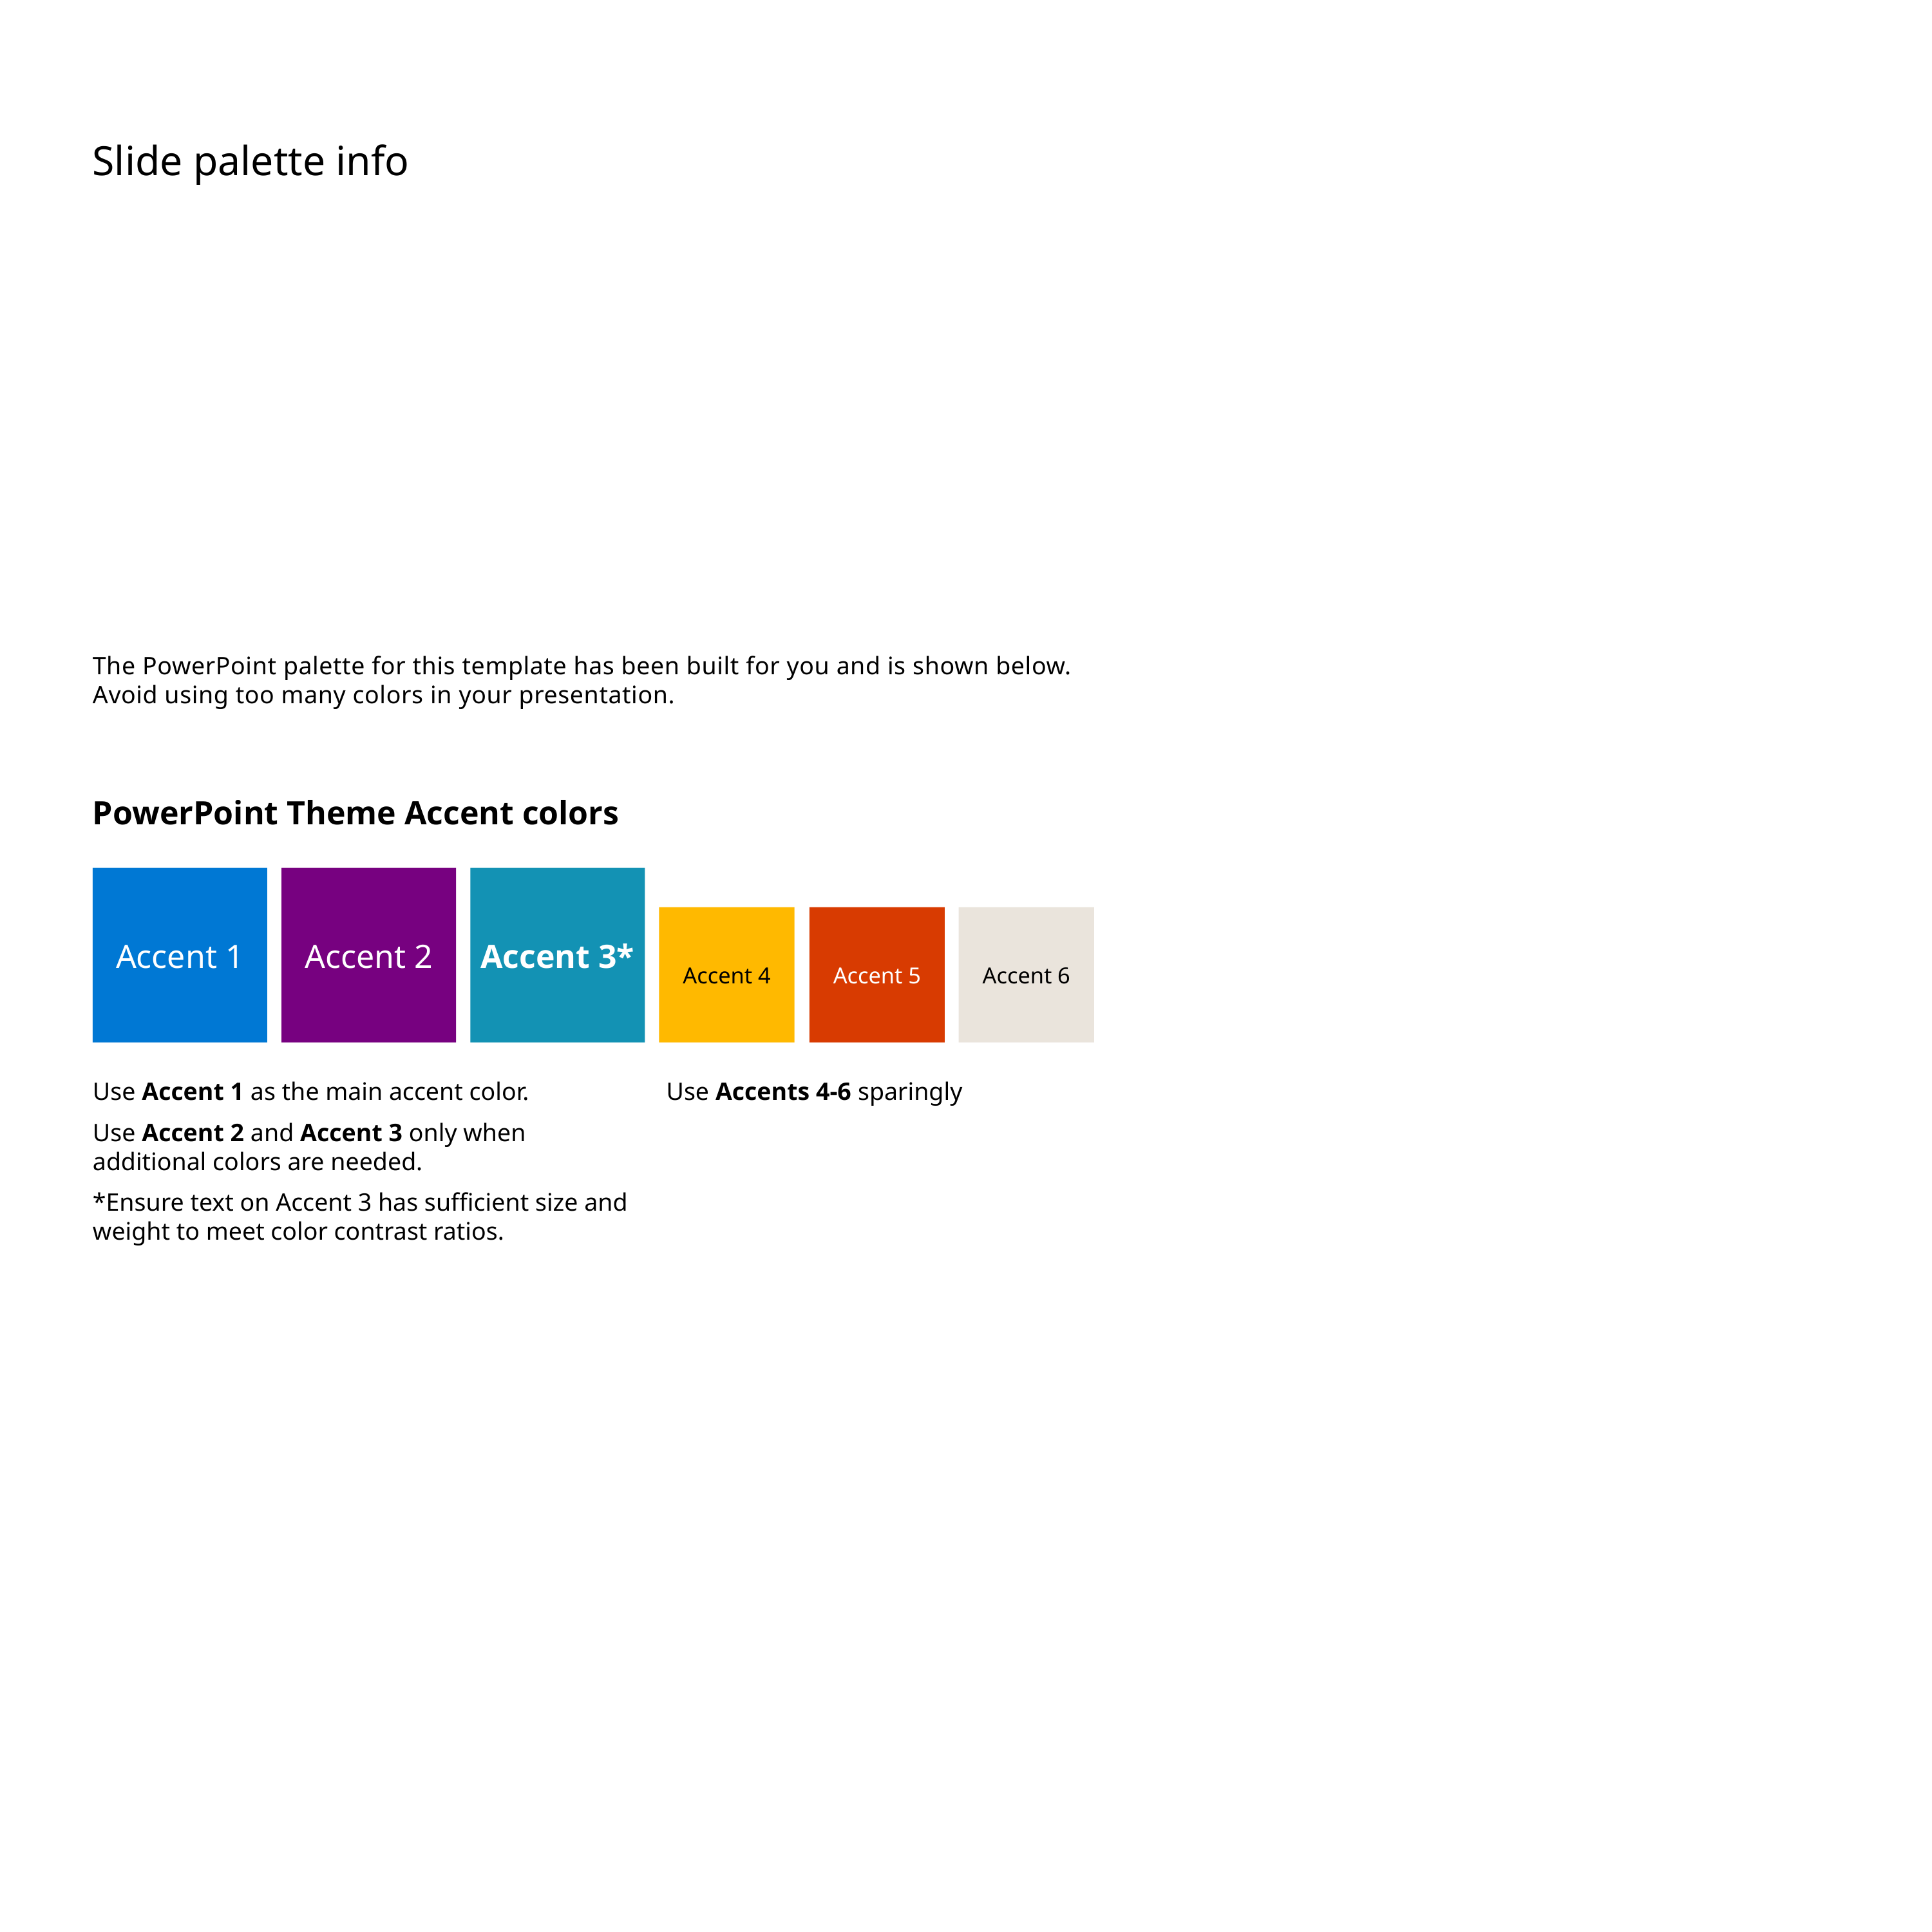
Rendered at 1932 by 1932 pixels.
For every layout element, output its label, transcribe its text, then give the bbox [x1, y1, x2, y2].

text_box Accent 5 [809, 907, 945, 1043]
text_box Accent 2 [281, 867, 457, 1043]
title Slide palette info [92, 129, 966, 185]
text_box Use Accent 1 as the main accent color. Use Accent 2 and Accent 3 only when additional colors are needed. *Ensure text on Accent 3 has sufficient size and weight to meet color contrast ratios. [92, 1075, 645, 1245]
text_box The PowerPoint palette for this template has been built for you and is shown below. Avoid using too many colors in your presentation. [92, 650, 1672, 708]
text_box Use Accents 4-6 sparingly [666, 1075, 1106, 1105]
text_box Accent 6 [958, 907, 1095, 1043]
text_box Accent 4 [659, 907, 795, 1043]
text_box Accent 3* [469, 867, 645, 1043]
text_box PowerPoint Theme Accent colors [92, 791, 1089, 831]
text_box Accent 1 [92, 867, 268, 1043]
